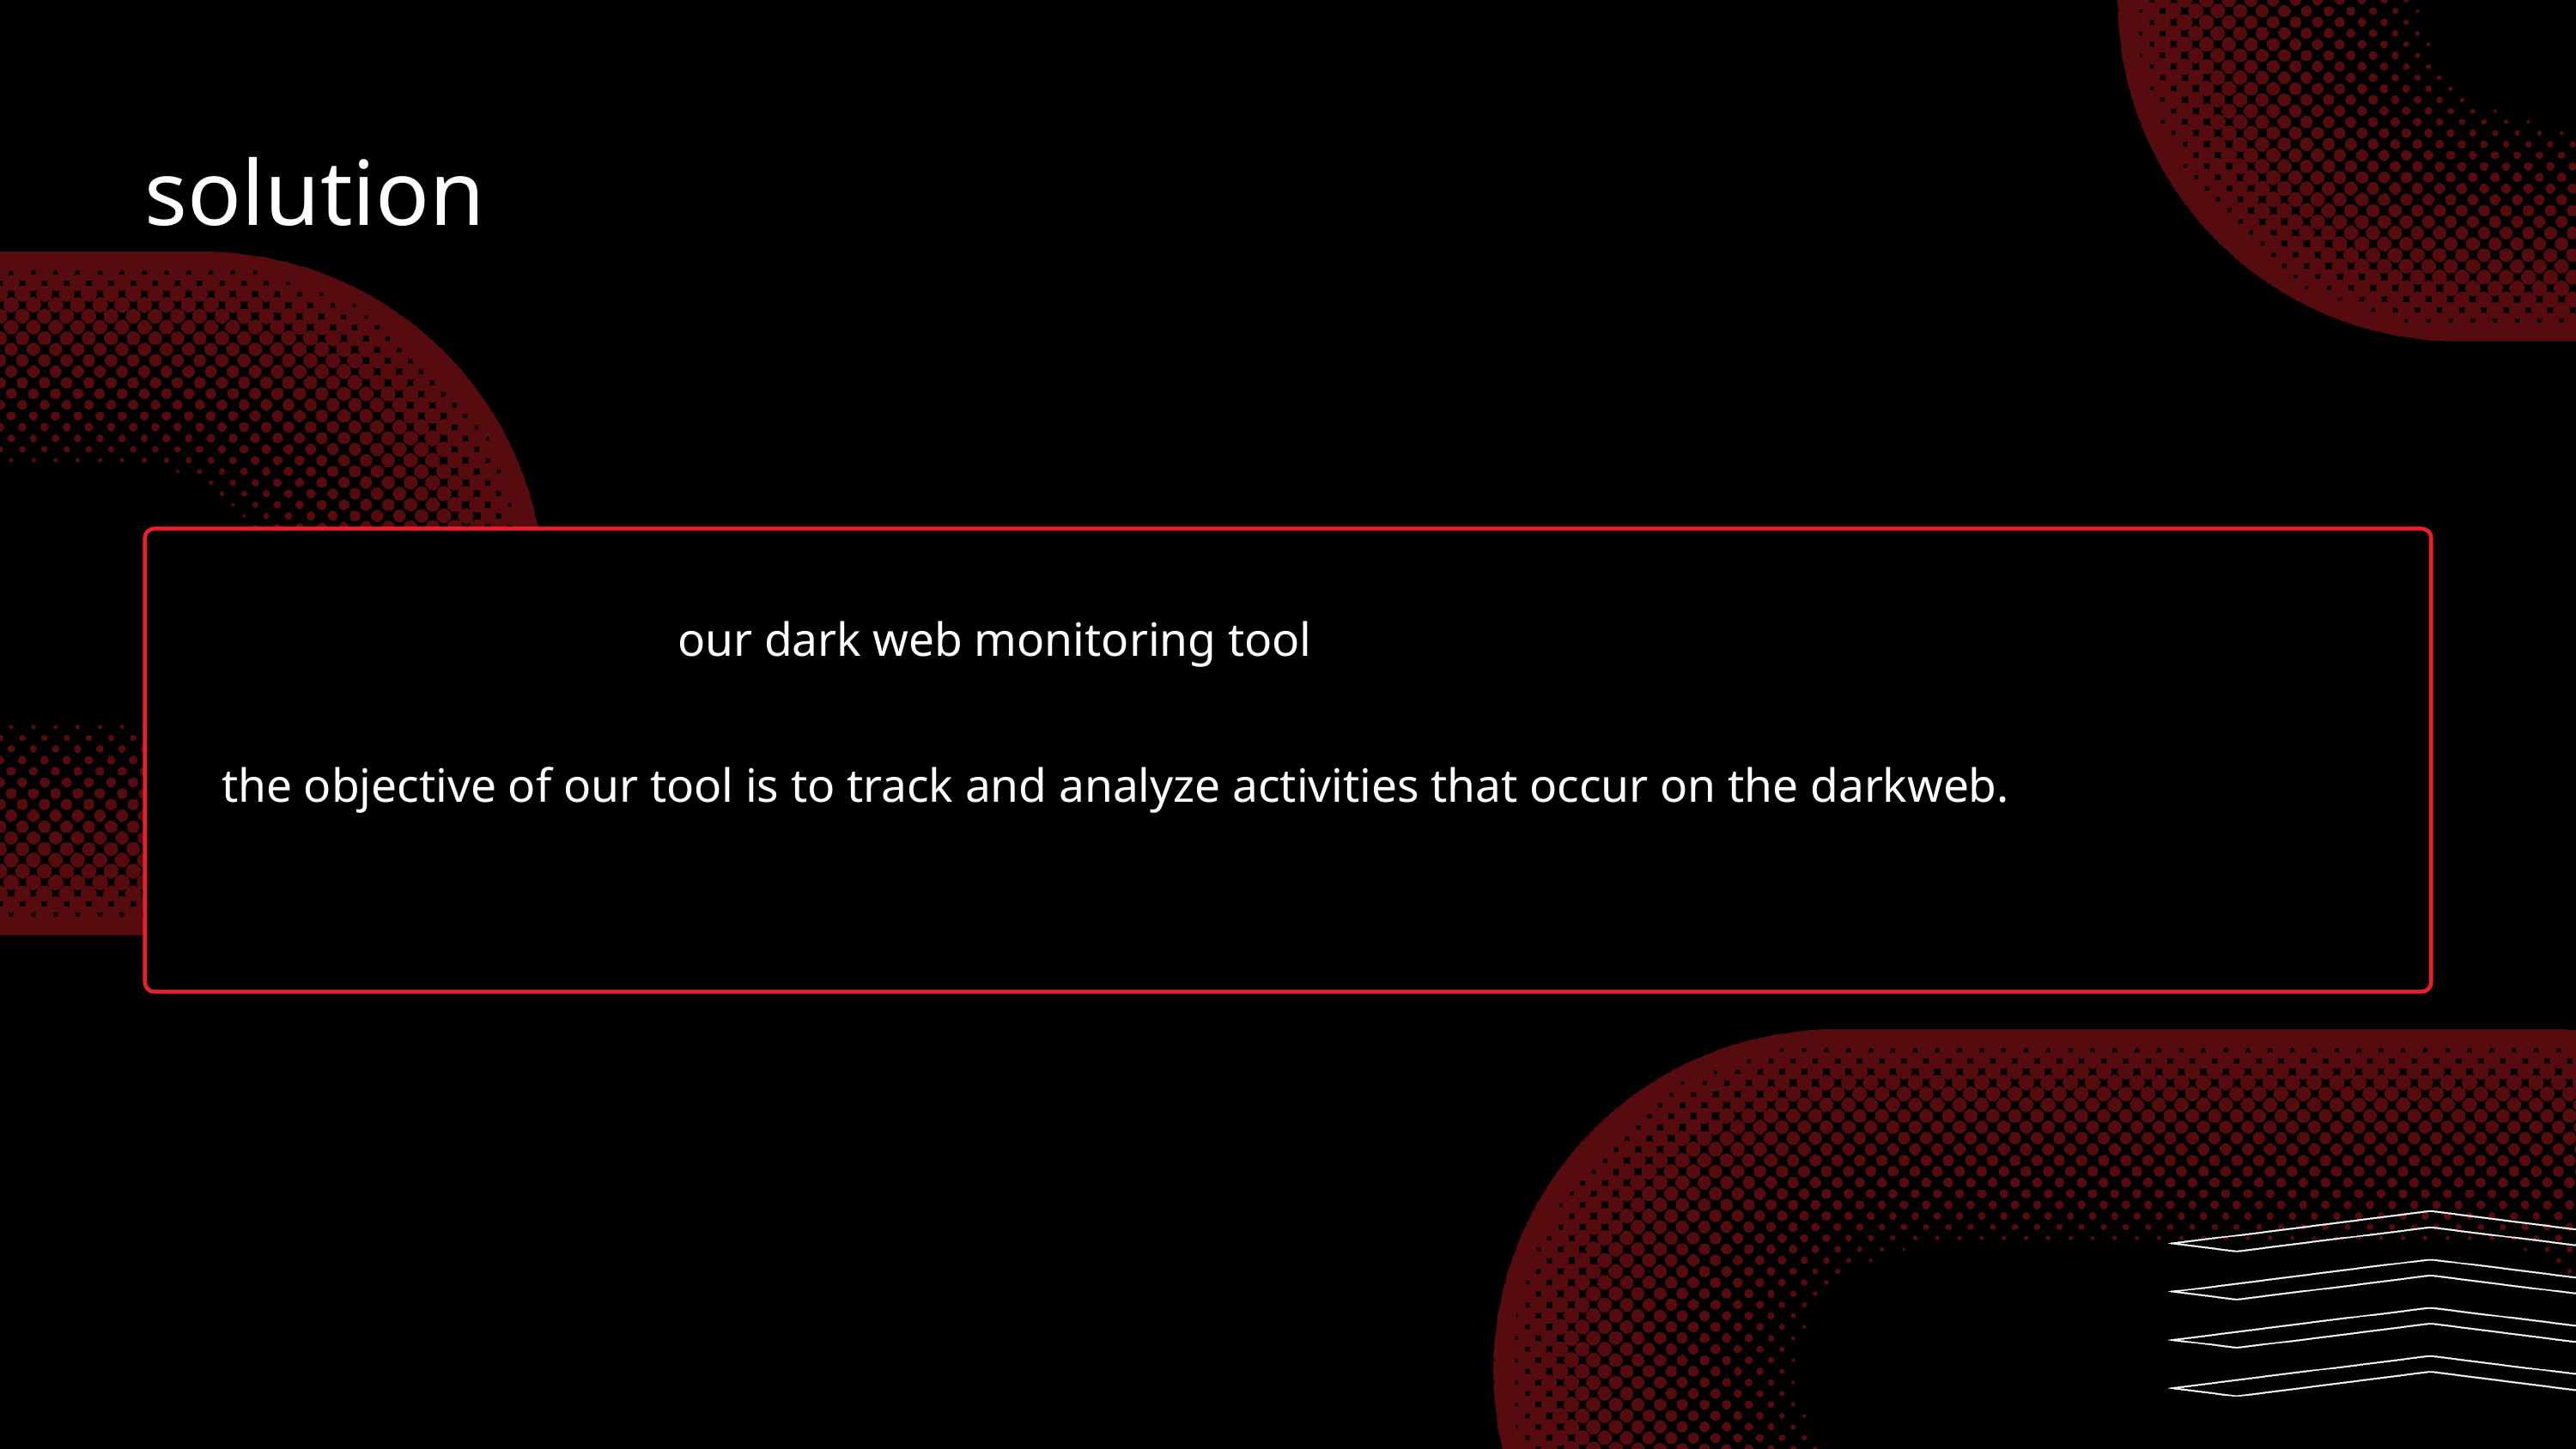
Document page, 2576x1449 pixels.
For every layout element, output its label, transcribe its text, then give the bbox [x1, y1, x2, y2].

text_box solution [144, 135, 887, 243]
text_box [2117, 0, 2576, 342]
text_box [0, 252, 544, 936]
text_box [2168, 1210, 2576, 1397]
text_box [144, 528, 2432, 992]
text_box [1492, 1029, 2576, 1449]
